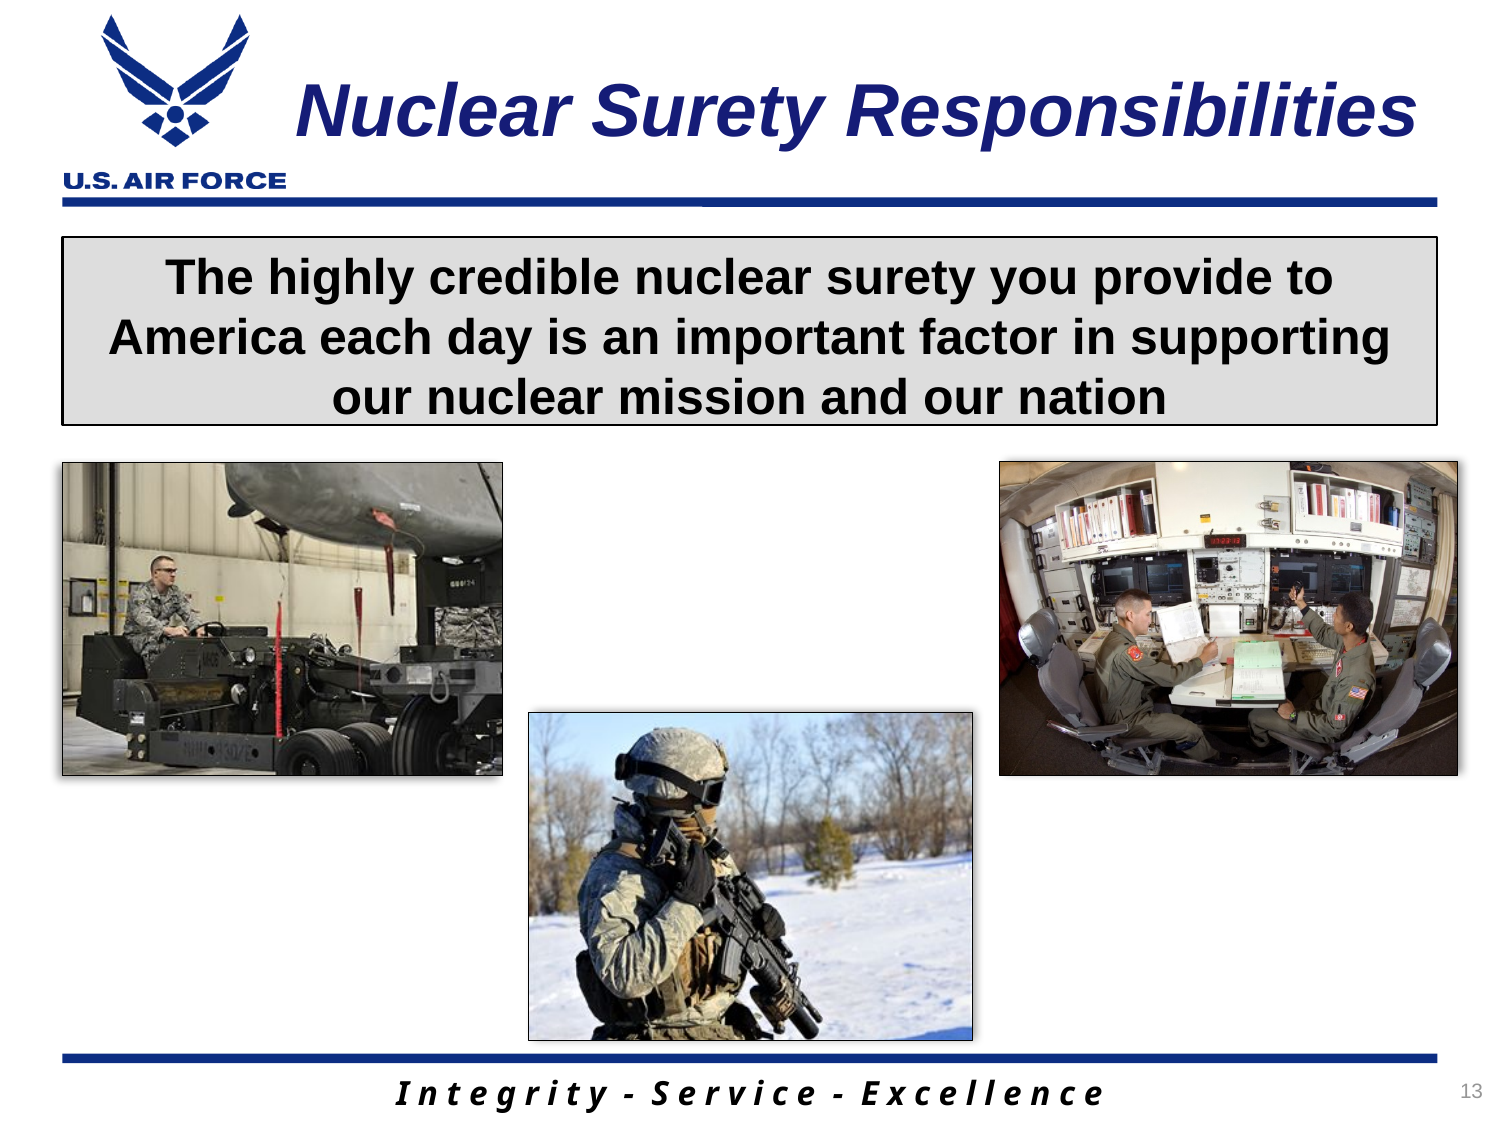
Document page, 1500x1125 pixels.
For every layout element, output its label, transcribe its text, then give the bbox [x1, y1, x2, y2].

slide_number 13 [1310, 1070, 1498, 1121]
title Nuclear Surety Responsibilities [272, 12, 1436, 201]
text_box The highly credible nuclear surety you provide to America each day is an important factor in supporting our nuclear mission and our nation [62, 236, 1438, 425]
picture [527, 712, 973, 1041]
picture [999, 461, 1458, 776]
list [62, 462, 502, 776]
picture [64, 14, 272, 189]
